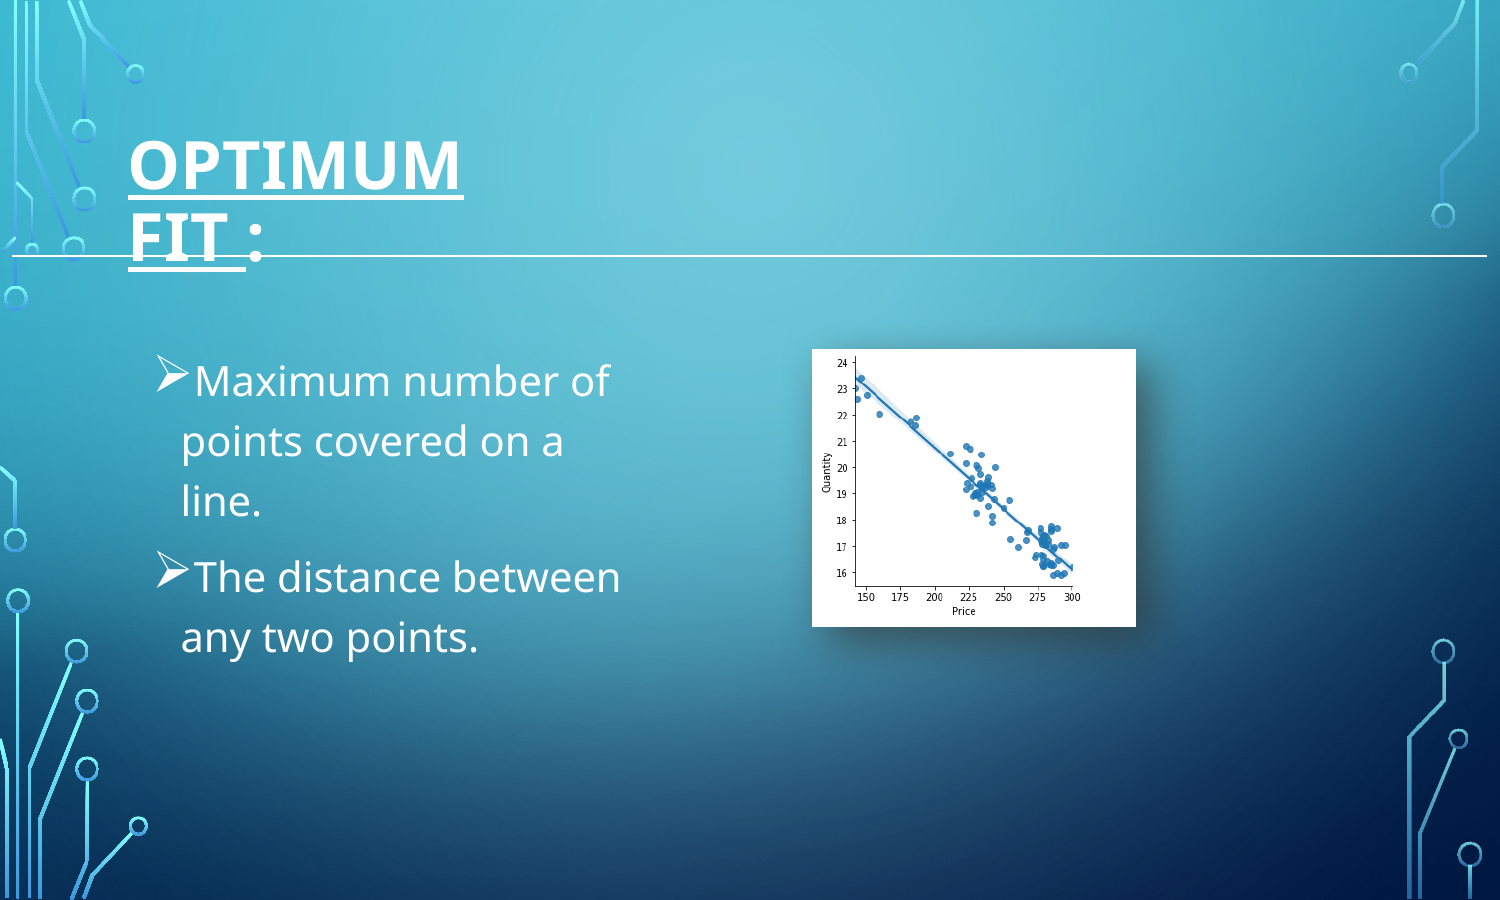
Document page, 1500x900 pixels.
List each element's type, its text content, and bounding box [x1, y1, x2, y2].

list Maximum number of points covered on a line. The distance between any two points. [137, 337, 663, 775]
title OPTIMUM FIT : [112, 95, 563, 255]
picture [812, 349, 1137, 628]
title OPTIMUM FIT : [112, 257, 563, 313]
